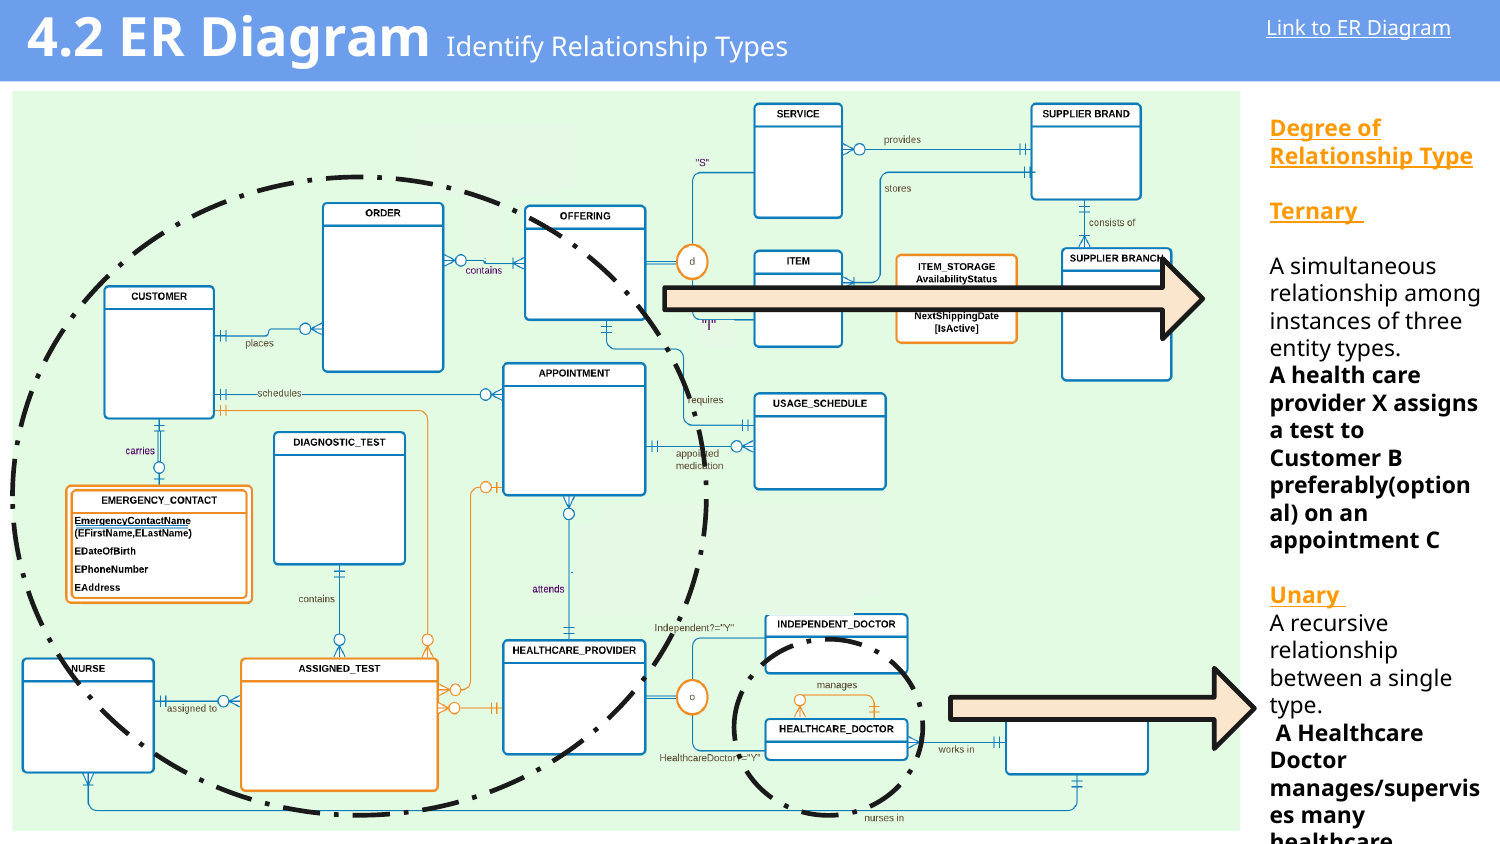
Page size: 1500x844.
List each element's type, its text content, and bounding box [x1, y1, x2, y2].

text_box 4.2 ER Diagram Identify Relationship Types [12, 0, 1280, 115]
text_box [1246, 699, 1255, 717]
text_box Link to ER Diagram [1251, 0, 1490, 57]
text_box [1280, 0, 1500, 82]
text_box Degree of Relationship Type Ternary A simultaneous relationship among instances of three entity types. A health care provider X assigns a test to Customer B preferably(optional) on an appointment C Unary A recursive relationship between a single type. A Healthcare Doctor manages/supervises many healthcare doctors under him. [1254, 98, 1498, 844]
text_box [0, 0, 12, 82]
picture [12, 91, 1241, 831]
